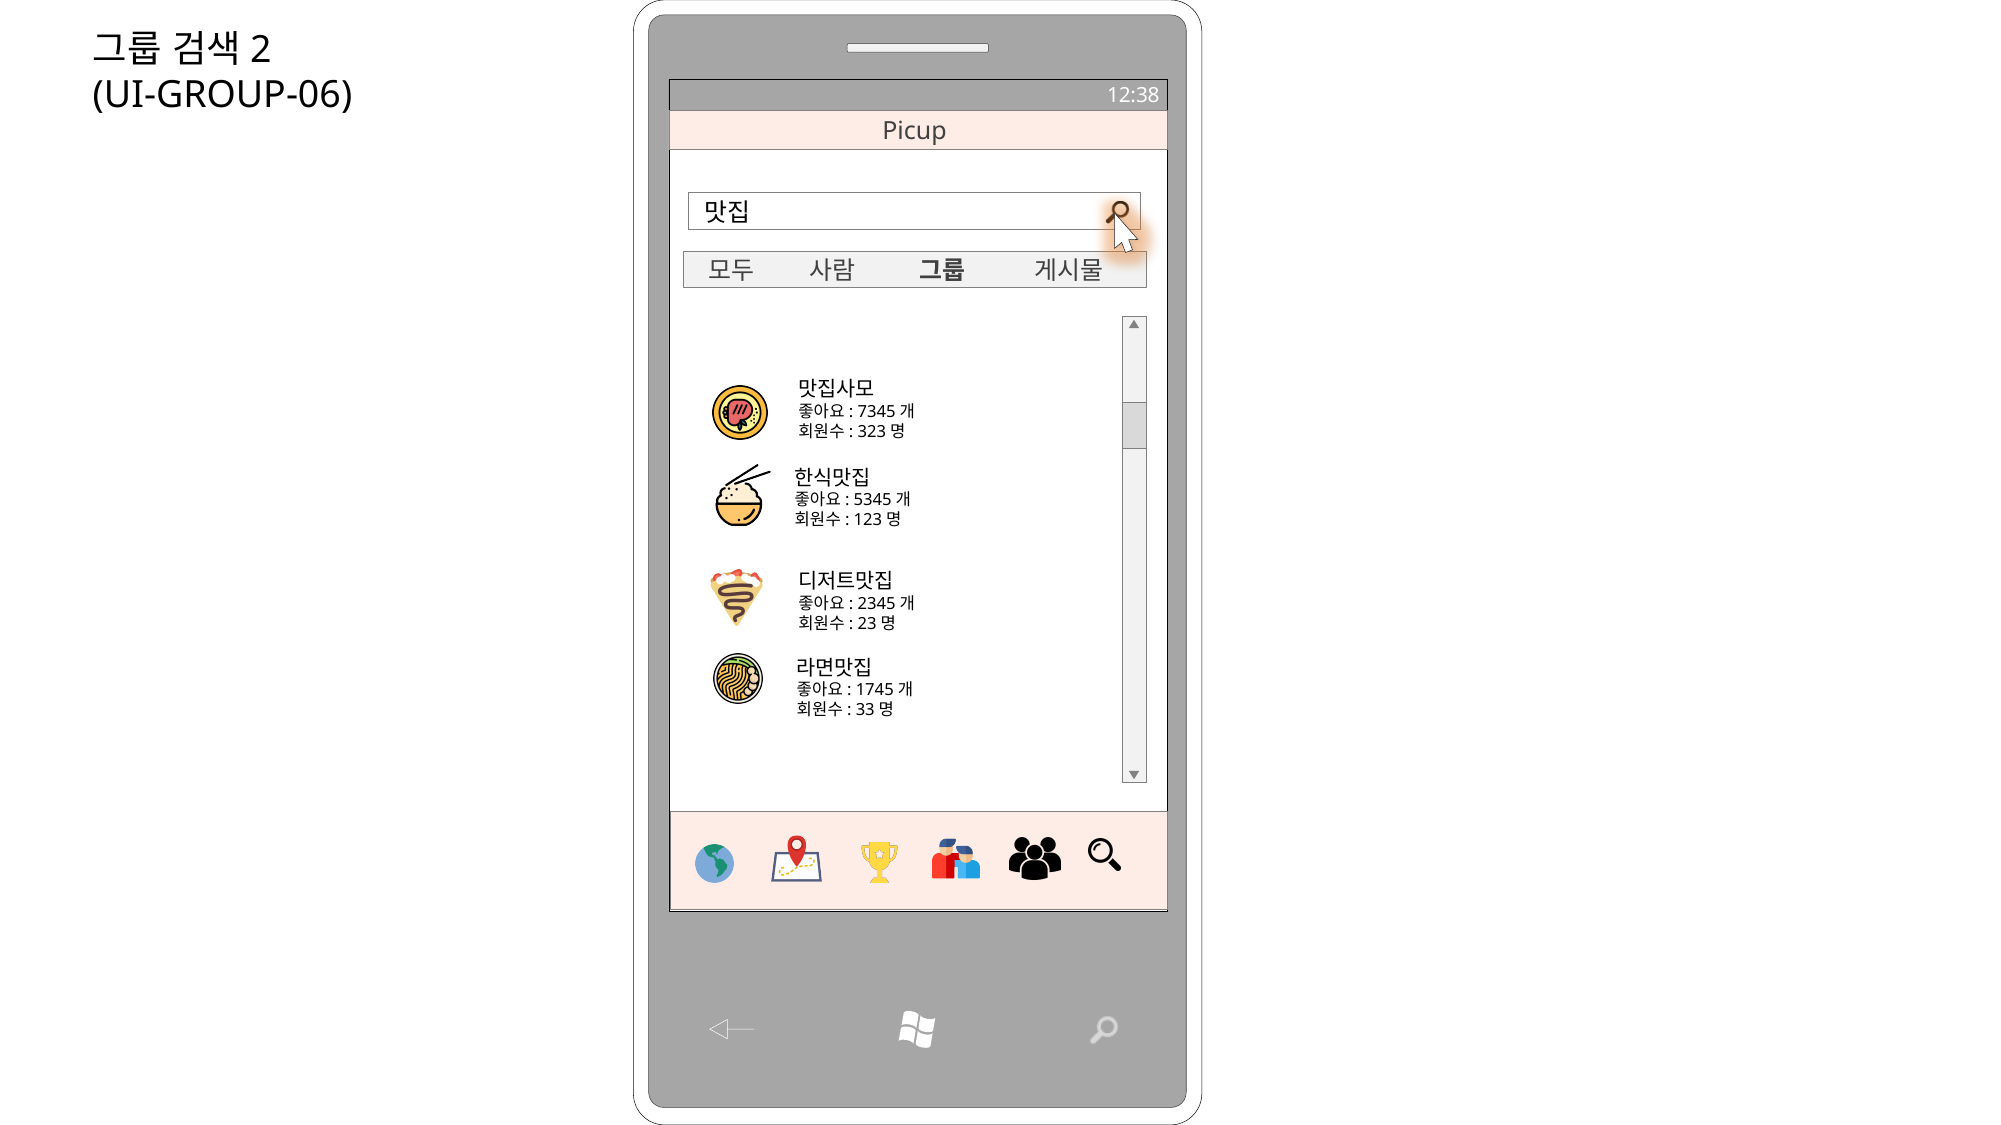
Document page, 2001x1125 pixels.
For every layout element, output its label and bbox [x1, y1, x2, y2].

picture [695, 844, 734, 883]
picture [708, 569, 765, 627]
text_box [77, 17, 368, 168]
picture [1088, 838, 1122, 871]
picture [771, 833, 822, 884]
picture [859, 842, 900, 883]
picture [712, 385, 768, 440]
picture [712, 653, 763, 704]
picture [712, 464, 774, 526]
picture [1009, 833, 1061, 884]
picture [932, 834, 980, 883]
text_box [633, 0, 1202, 1125]
